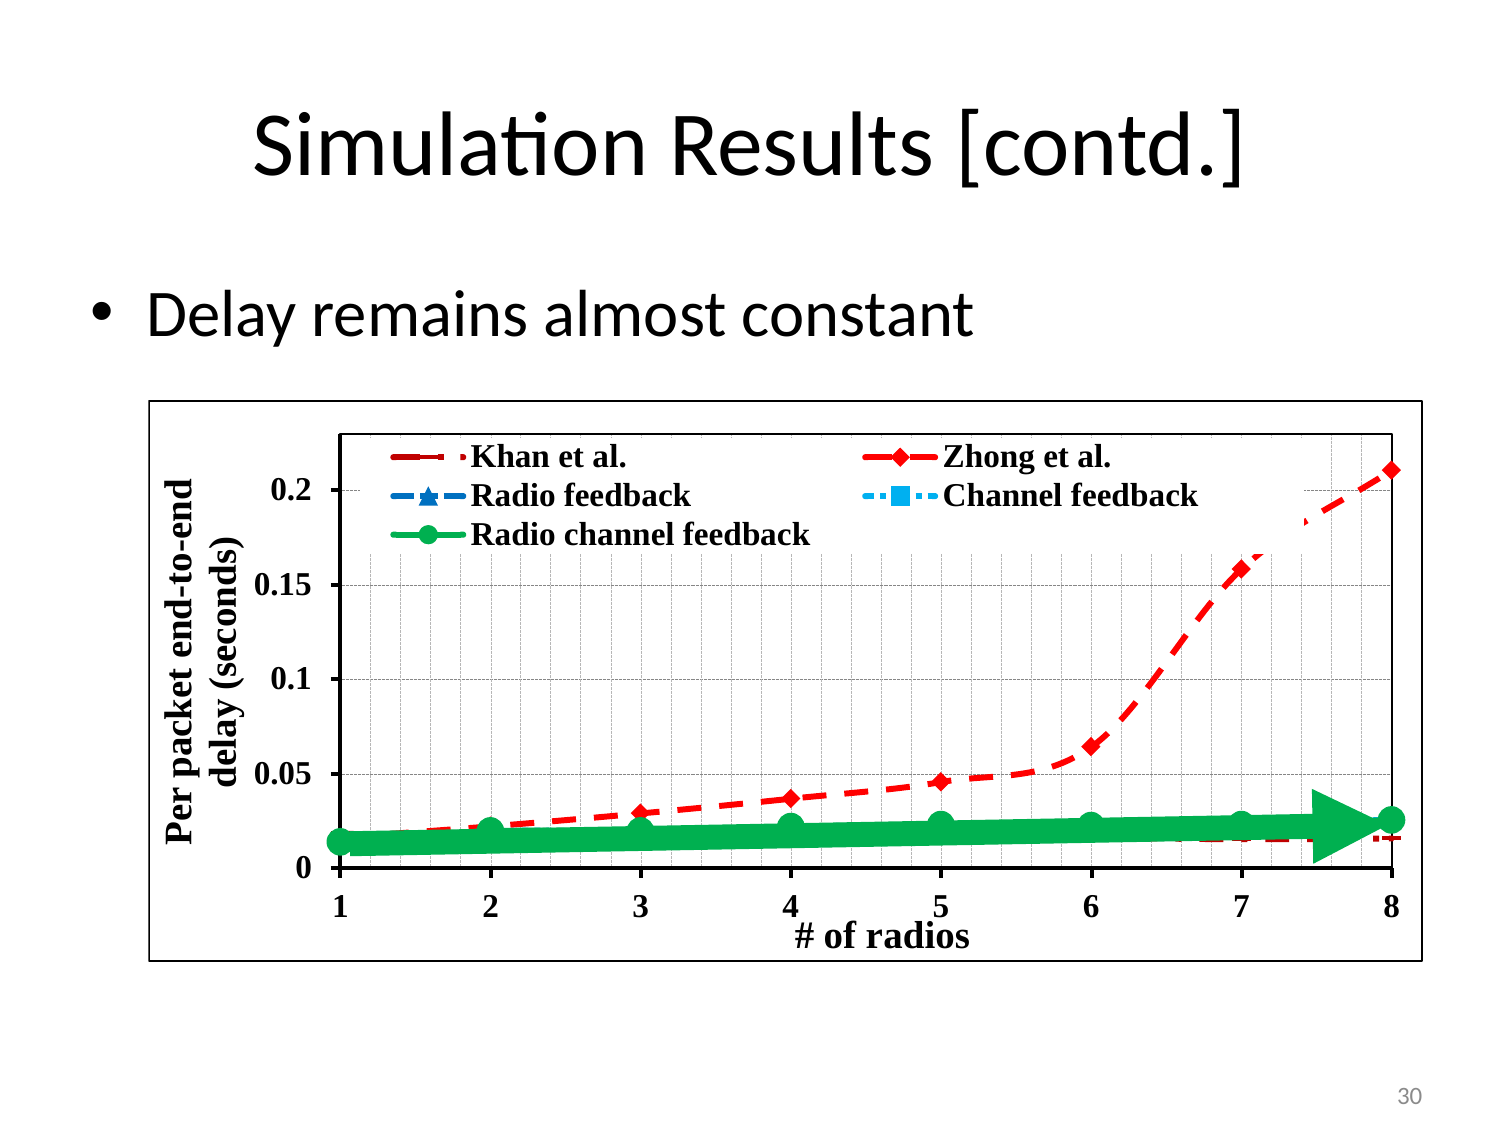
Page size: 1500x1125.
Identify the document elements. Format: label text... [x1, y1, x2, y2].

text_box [349, 824, 1388, 844]
list Delay remains almost constant [75, 262, 1425, 1005]
slide_number 30 [1087, 1065, 1438, 1125]
picture [148, 399, 1424, 962]
title Simulation Results [contd.] [75, 45, 1425, 233]
